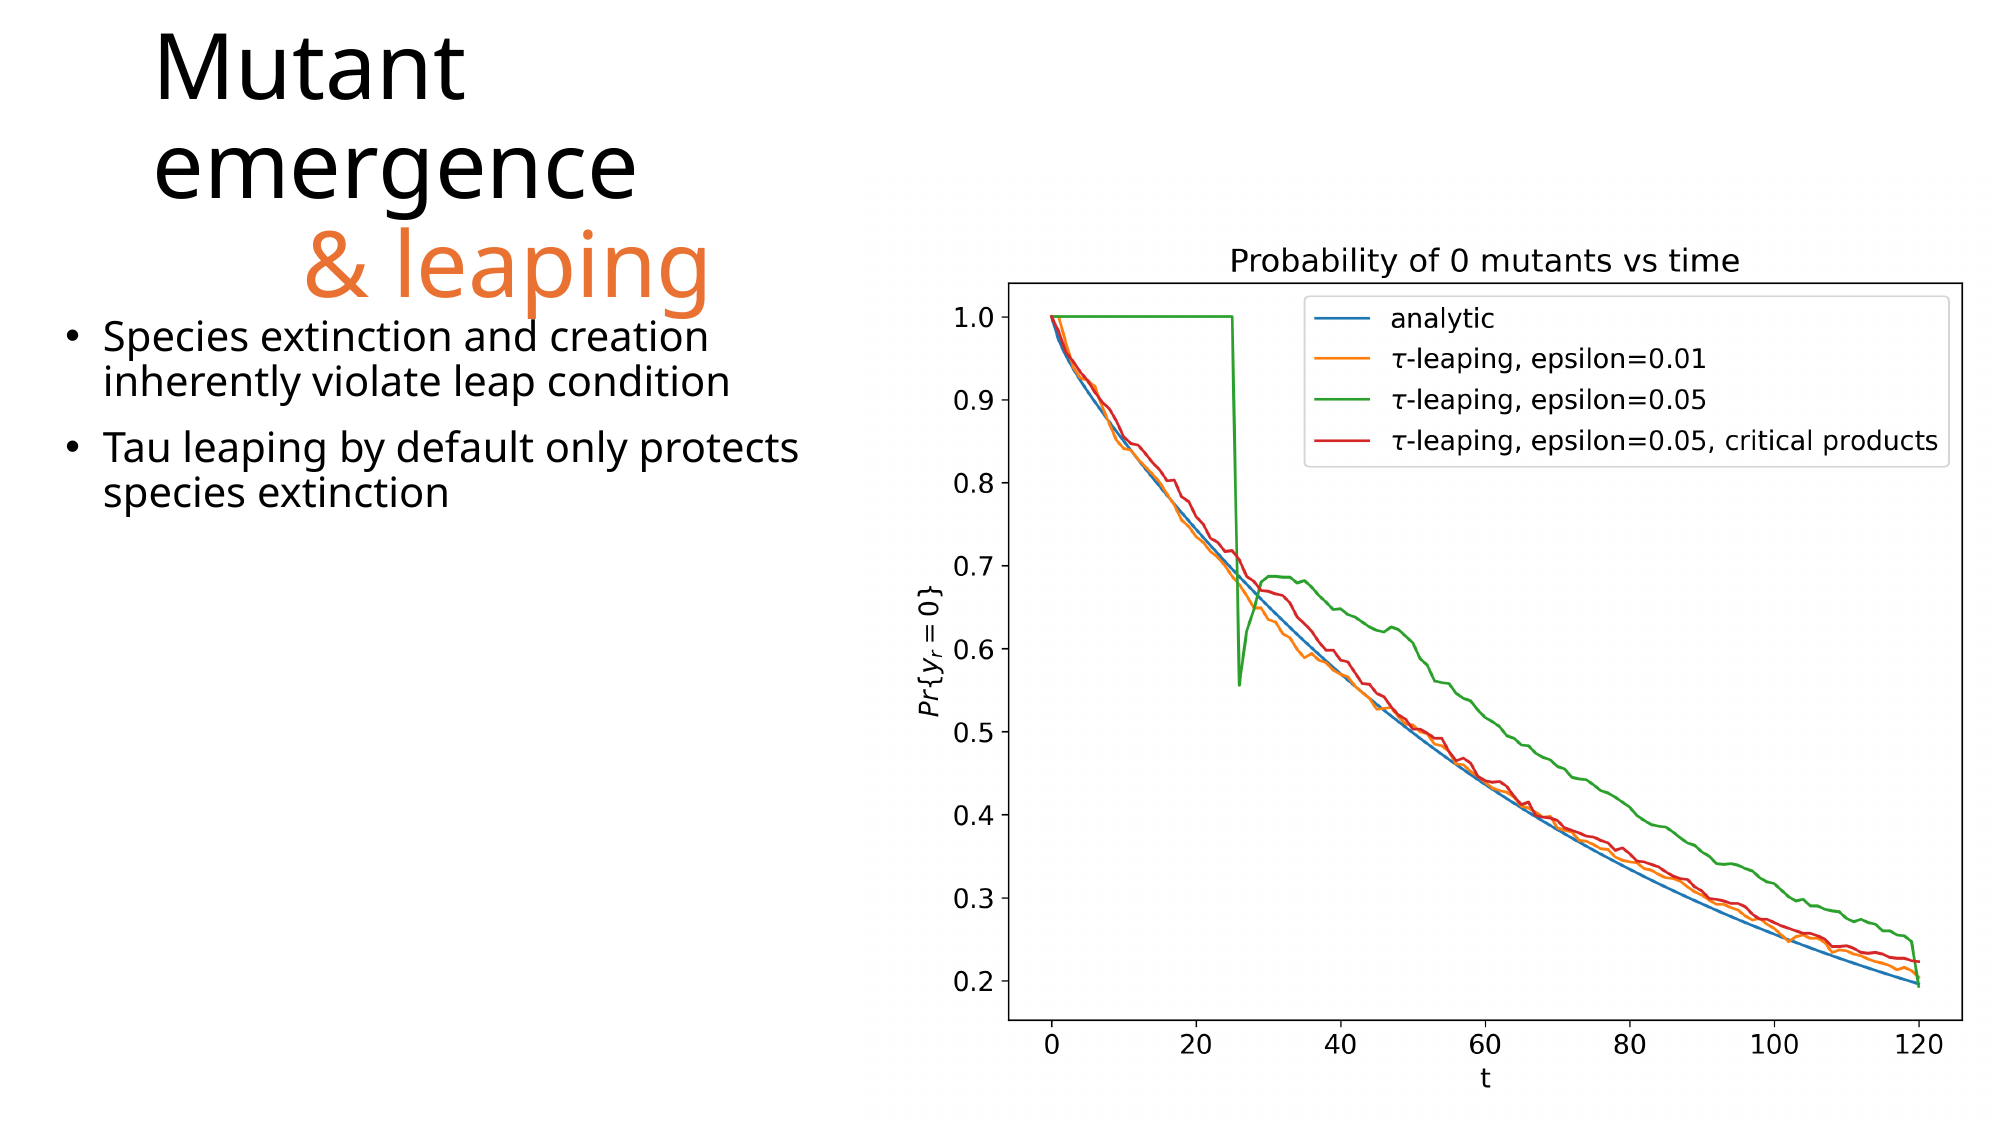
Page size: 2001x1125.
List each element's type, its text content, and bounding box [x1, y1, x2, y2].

title Mutant emergence & leaping [137, 59, 913, 278]
text_box Species extinction and creation inherently violate leap condition Tau leaping by default only protects species extinction [50, 308, 853, 1048]
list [853, 167, 2000, 1125]
